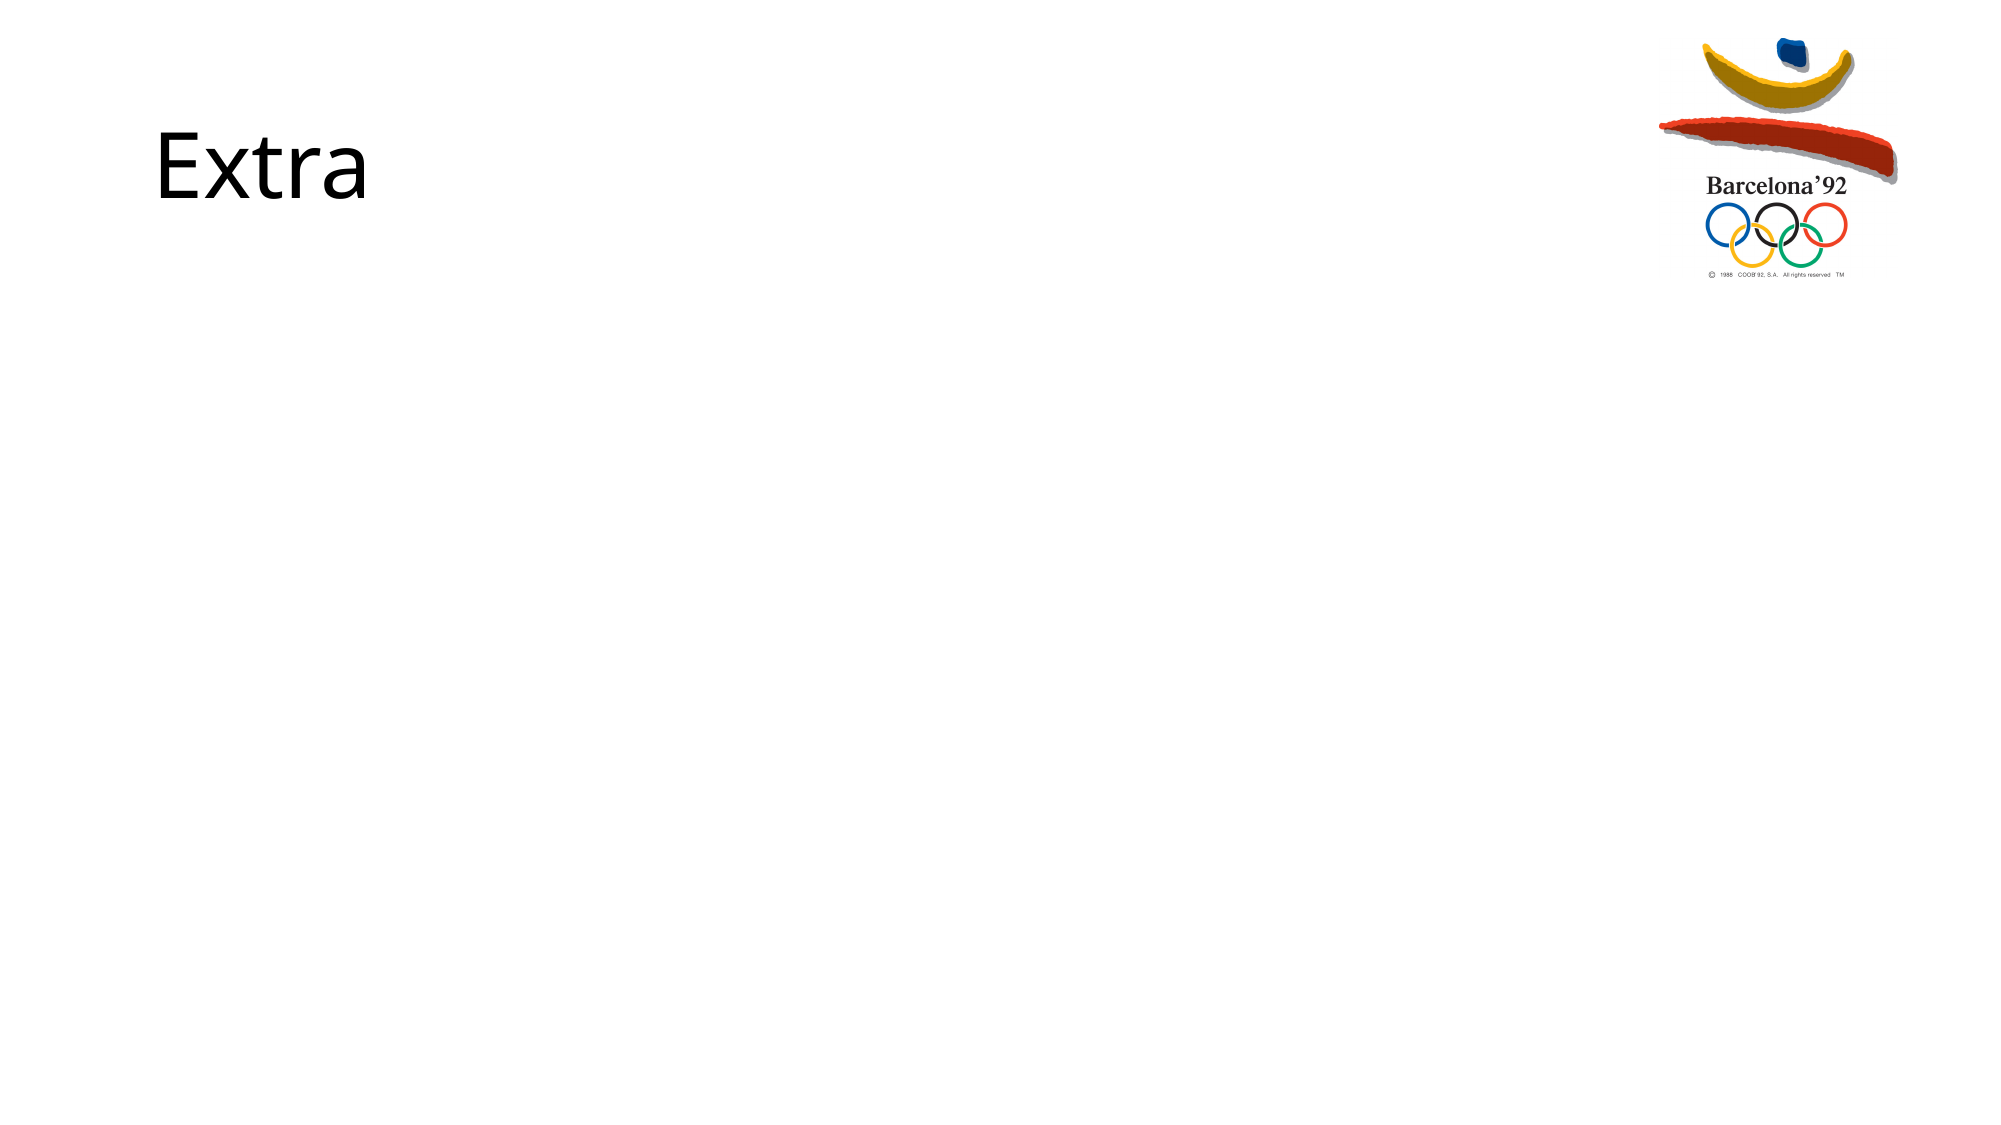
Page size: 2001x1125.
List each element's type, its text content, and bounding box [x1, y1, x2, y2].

title Extra [137, 59, 1659, 278]
picture [1659, 38, 1898, 278]
